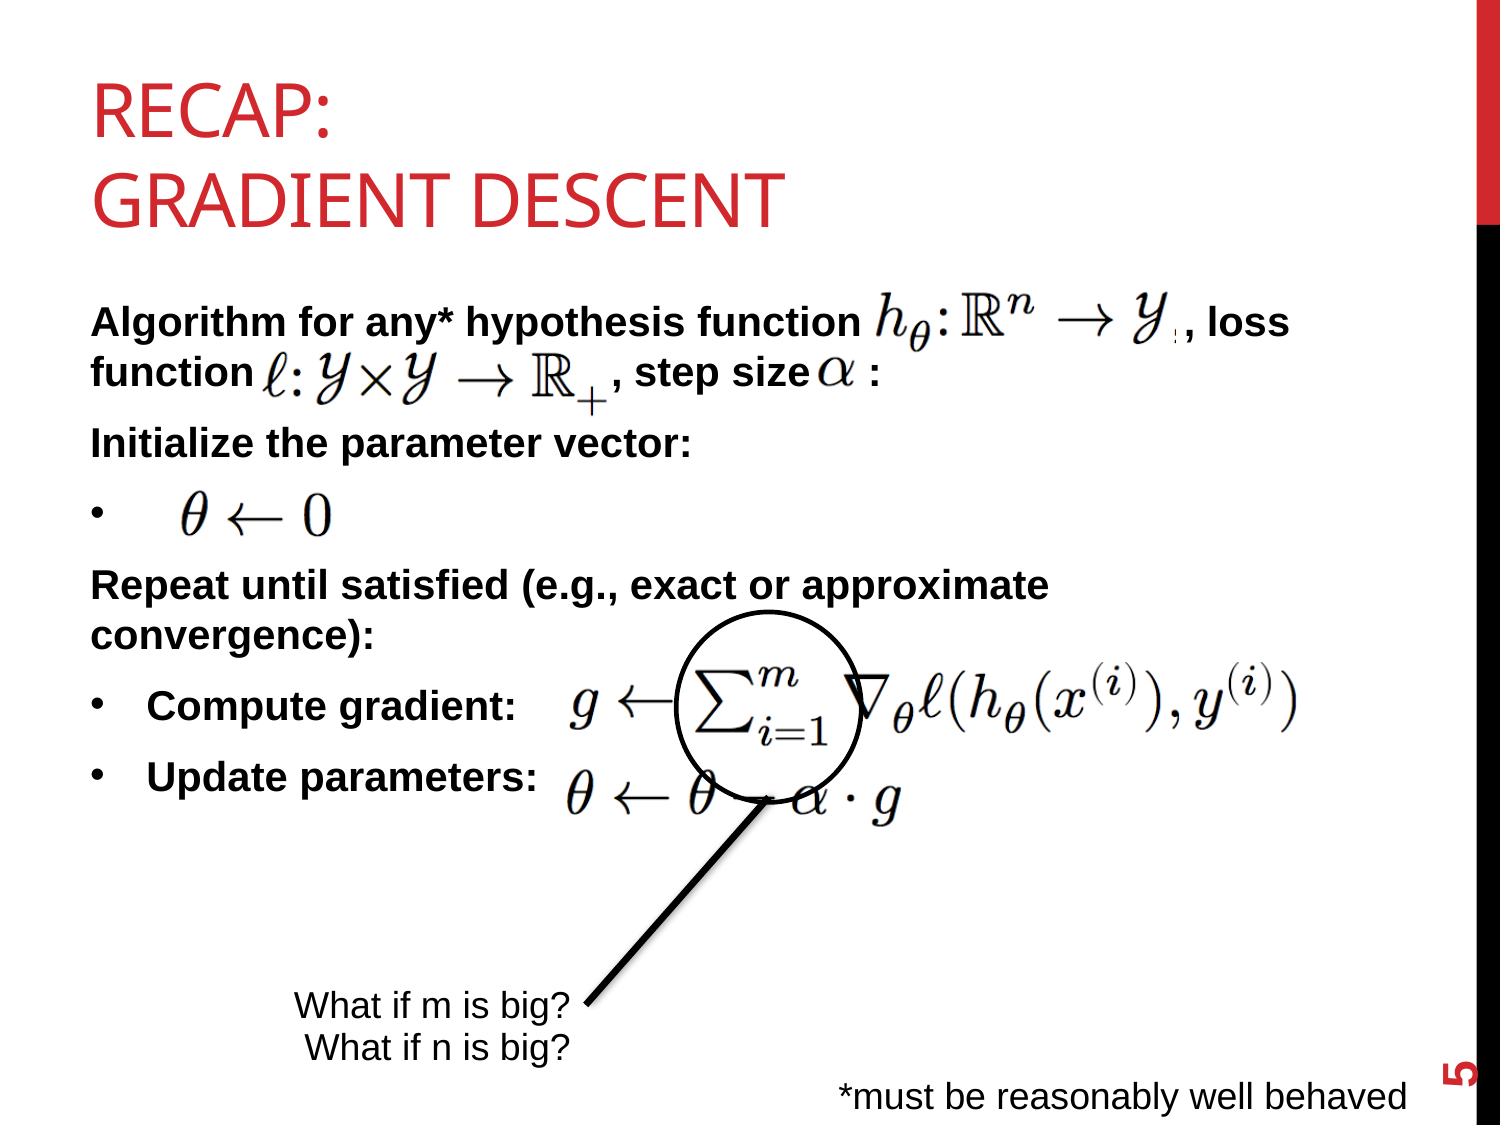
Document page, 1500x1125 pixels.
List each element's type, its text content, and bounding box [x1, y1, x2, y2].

slide_number 5 [1427, 887, 1488, 1104]
text_box What if m is big? [195, 973, 586, 1015]
picture [567, 658, 585, 756]
text_box *must be reasonably well behaved [823, 1064, 1428, 1125]
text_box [585, 611, 862, 1006]
picture [812, 345, 862, 397]
picture [563, 761, 585, 836]
text_box What if n is big? [195, 1015, 586, 1076]
picture [862, 761, 907, 836]
list Algorithm for any* hypothesis function , loss function , step size : Initialize the parameter vector: Repeat until satisfied (e.g., exact or approximate convergence): Compute gradient: Update parameters: [75, 287, 1325, 1005]
title Recap: Gradient descent [75, 25, 1025, 250]
picture [862, 658, 1303, 756]
picture [257, 338, 615, 425]
picture [868, 281, 1176, 362]
picture [171, 480, 344, 550]
